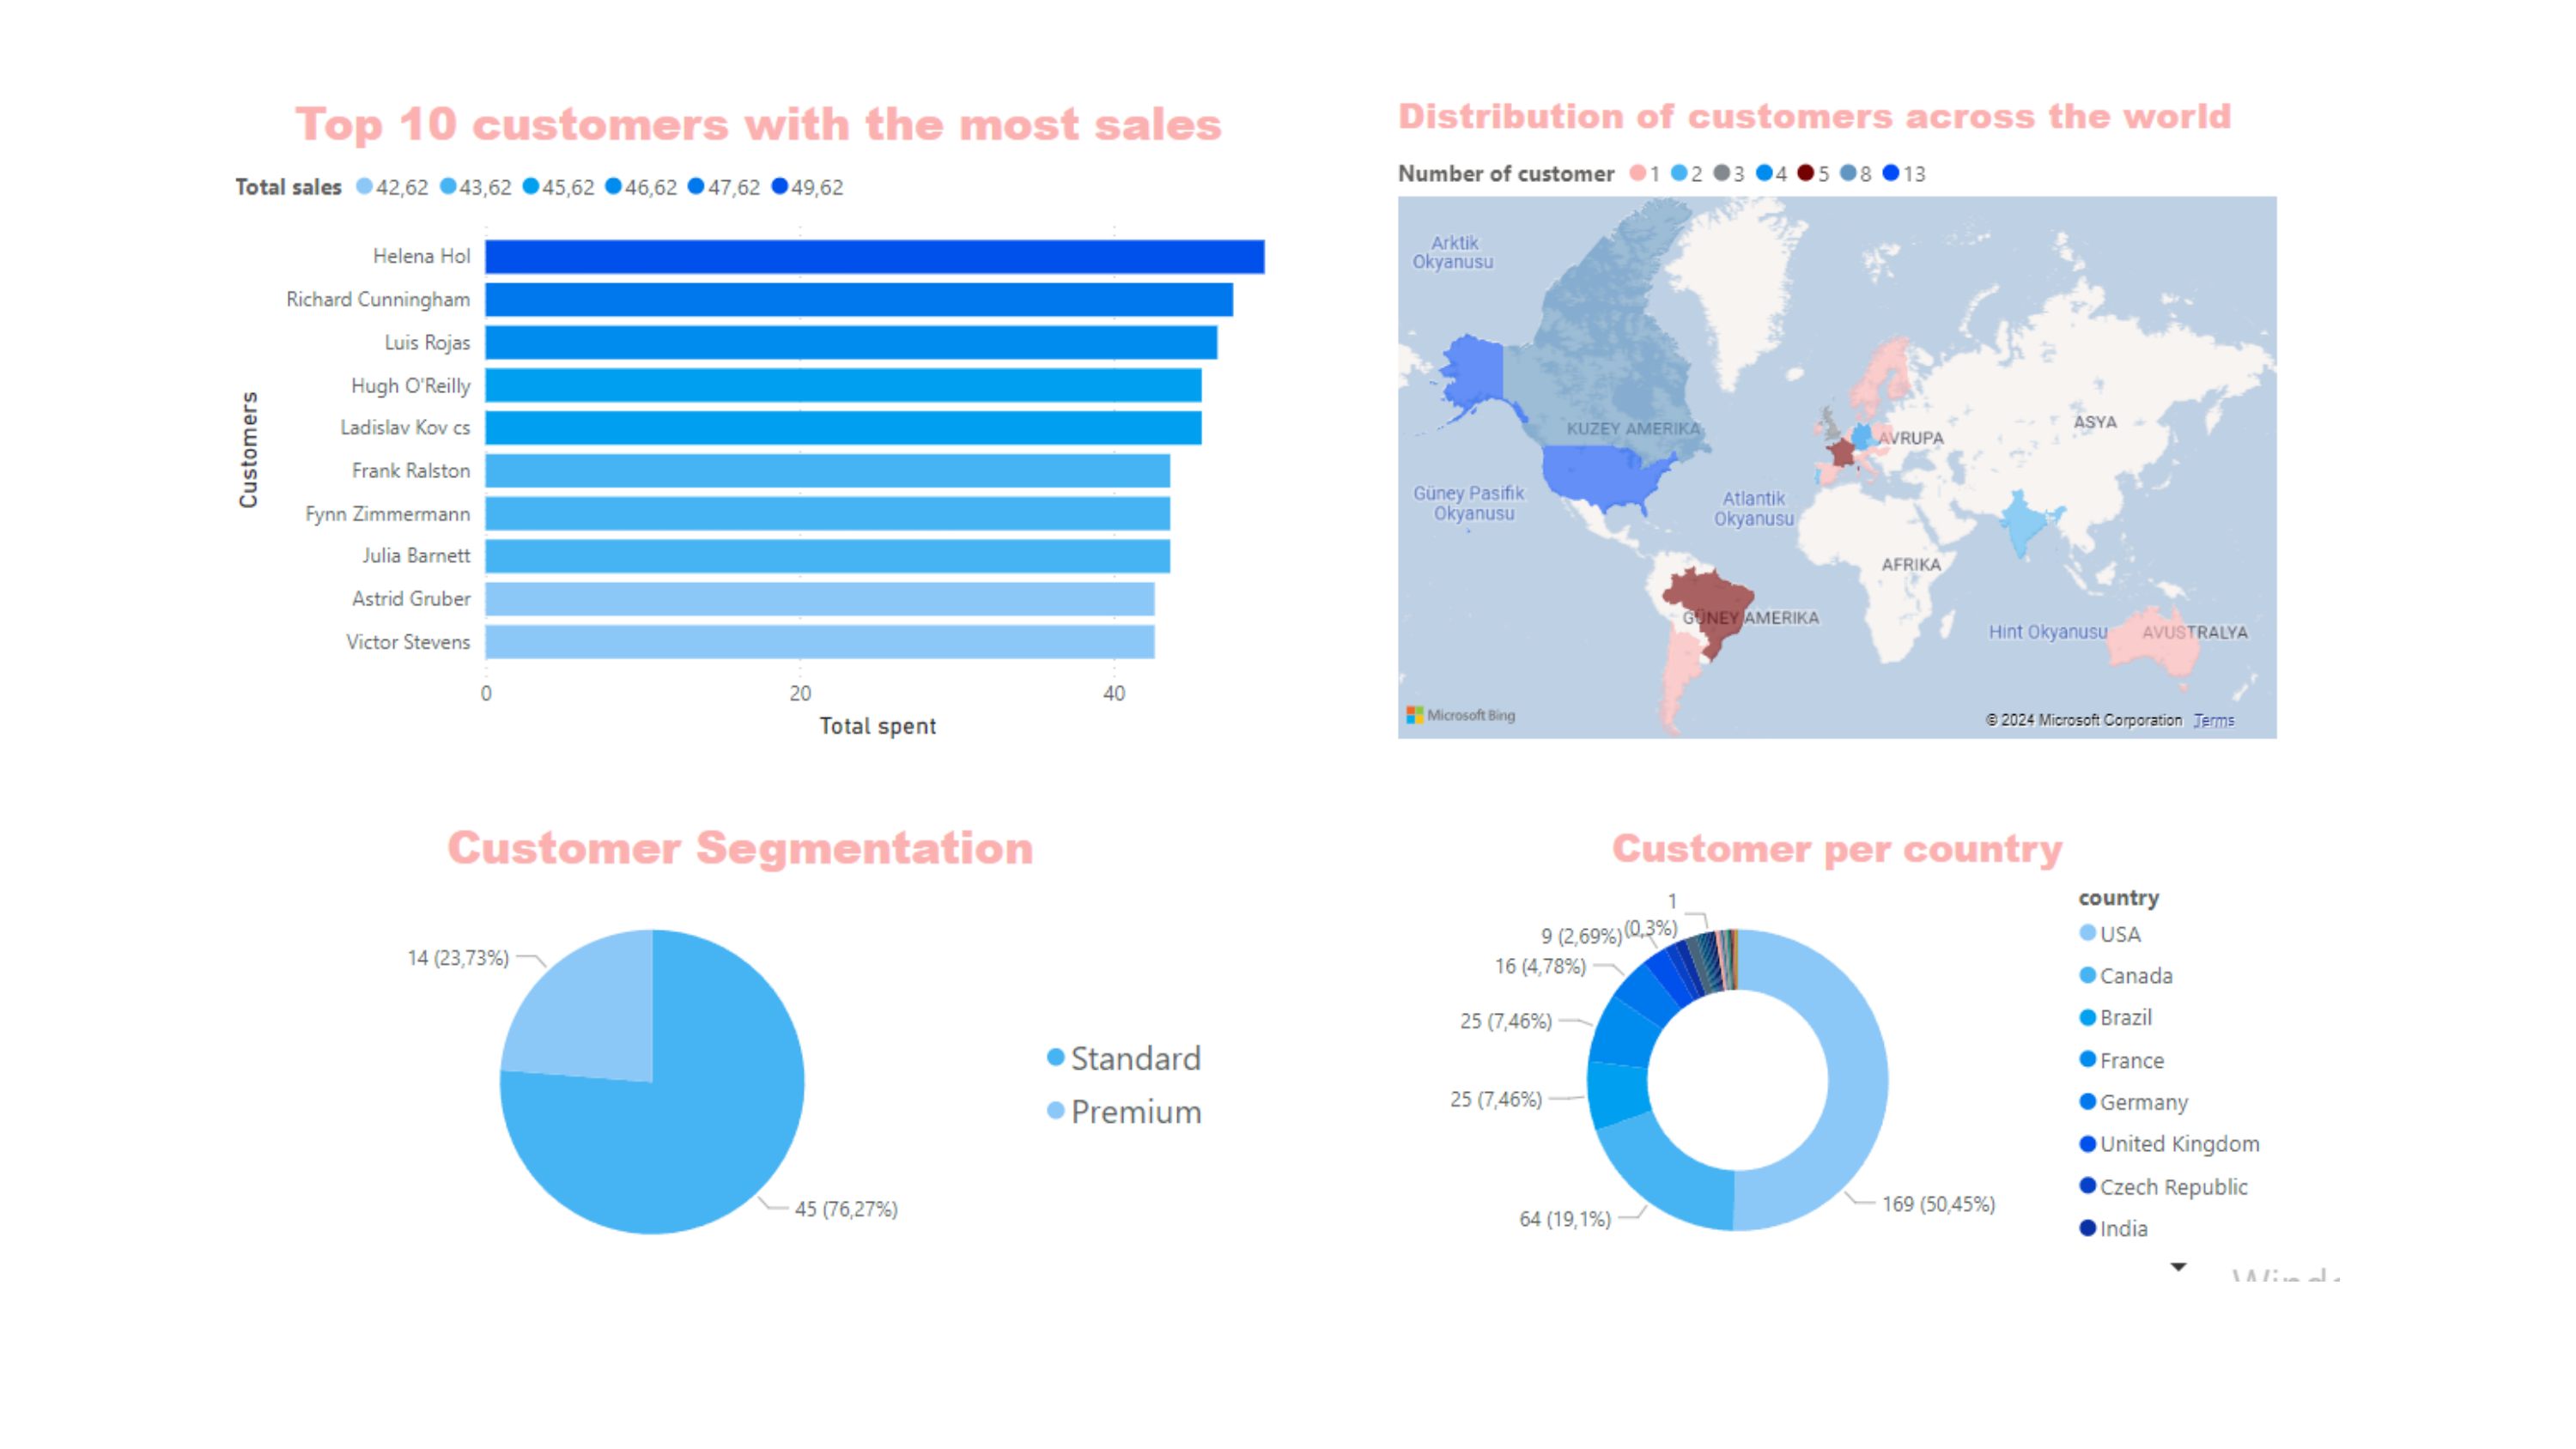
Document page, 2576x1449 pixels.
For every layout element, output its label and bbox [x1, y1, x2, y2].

text_box [235, 97, 2341, 1282]
